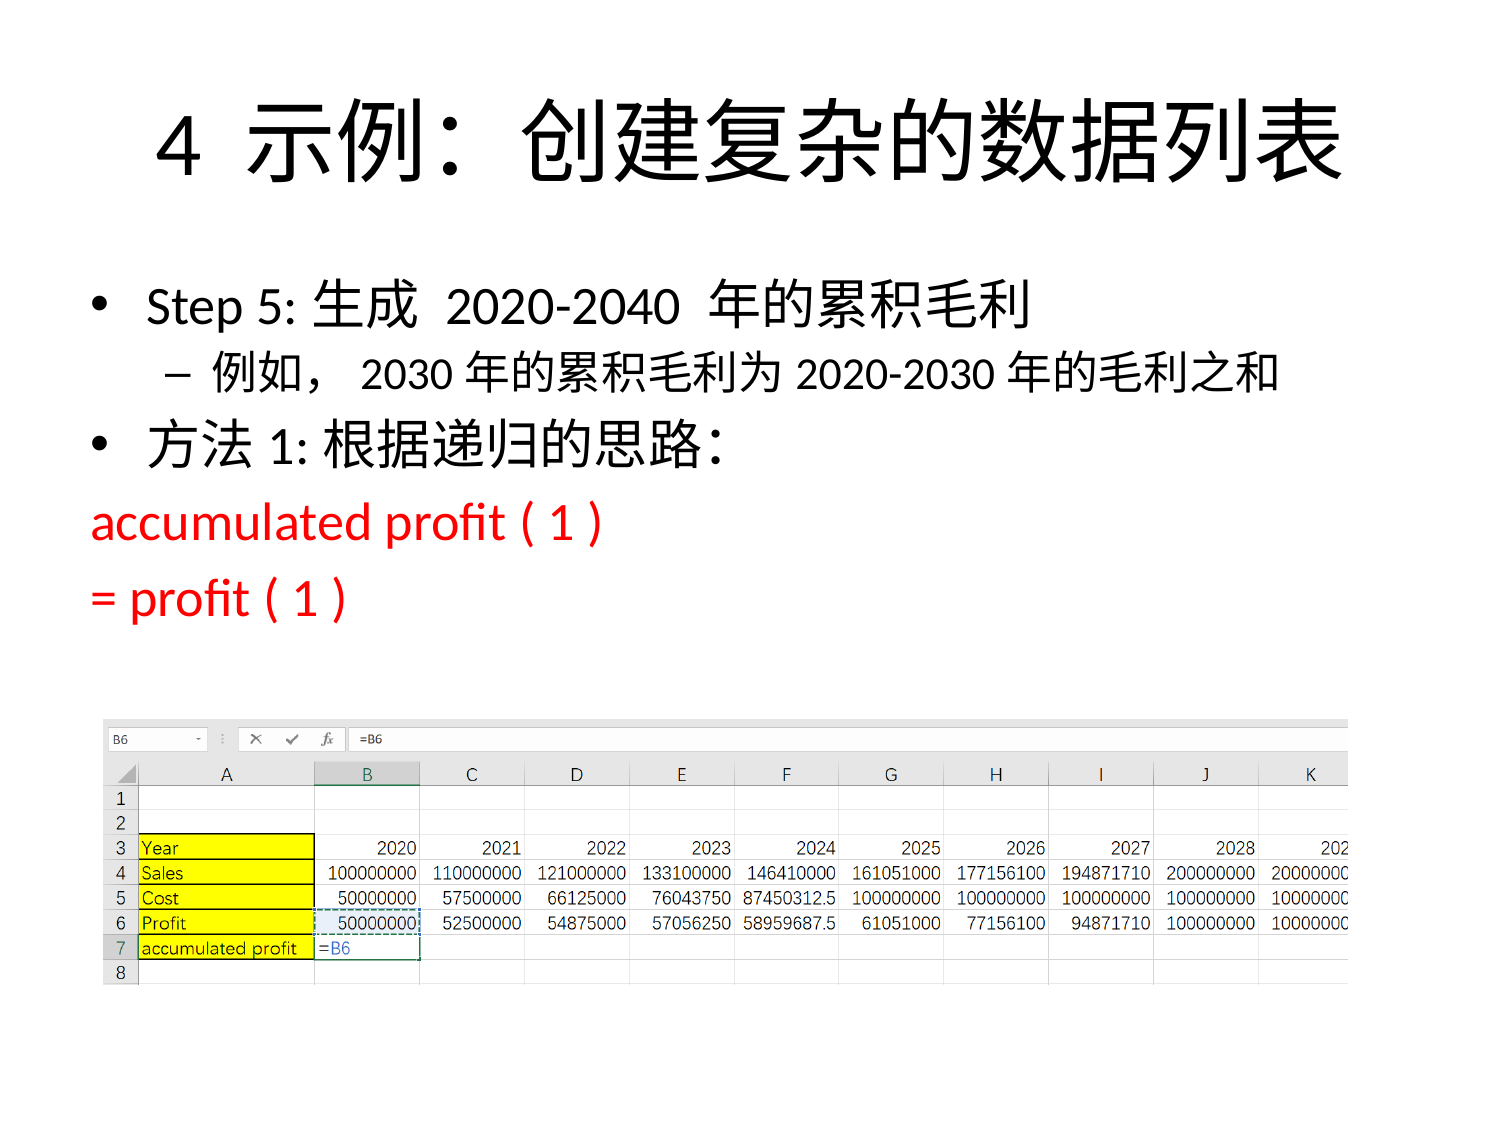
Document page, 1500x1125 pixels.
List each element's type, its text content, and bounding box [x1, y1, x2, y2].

list Step 5:生成 2020-2040 年的累积毛利 例如，2030年的累积毛利为2020-2030年的毛利之和 方法1:根据递归的思路： accumulated profit ( 1 ) = profit ( 1 ) [75, 262, 1425, 1005]
title 4 示例：创建复杂的数据列表 [75, 45, 1425, 233]
picture [102, 719, 1349, 985]
